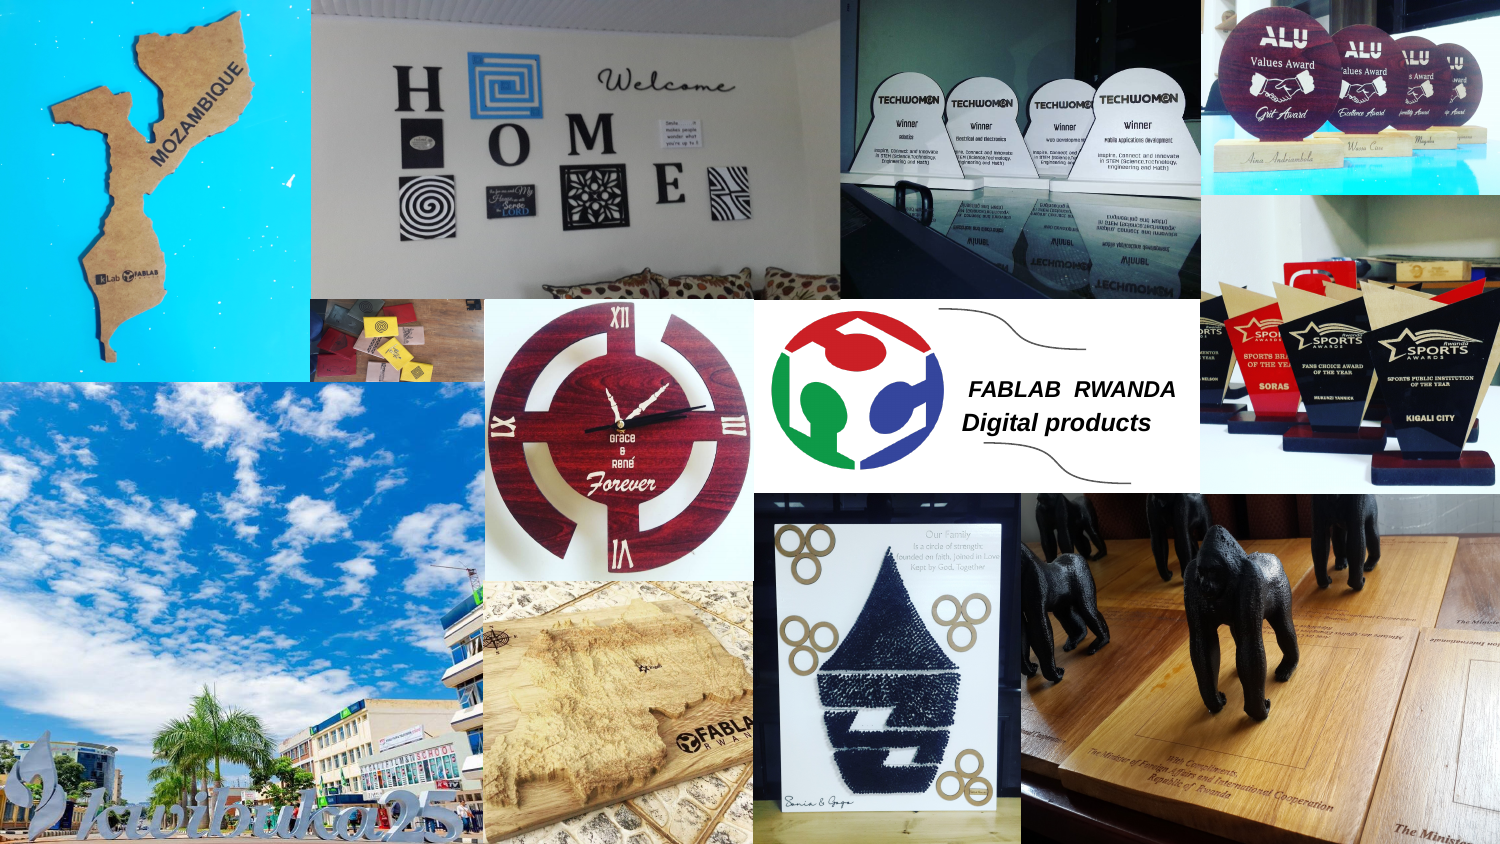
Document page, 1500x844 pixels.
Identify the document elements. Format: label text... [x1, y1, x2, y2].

picture [0, 0, 1500, 844]
text_box FABLAB RWANDA Digital products [946, 355, 1194, 489]
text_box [983, 442, 1132, 484]
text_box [938, 308, 1087, 350]
